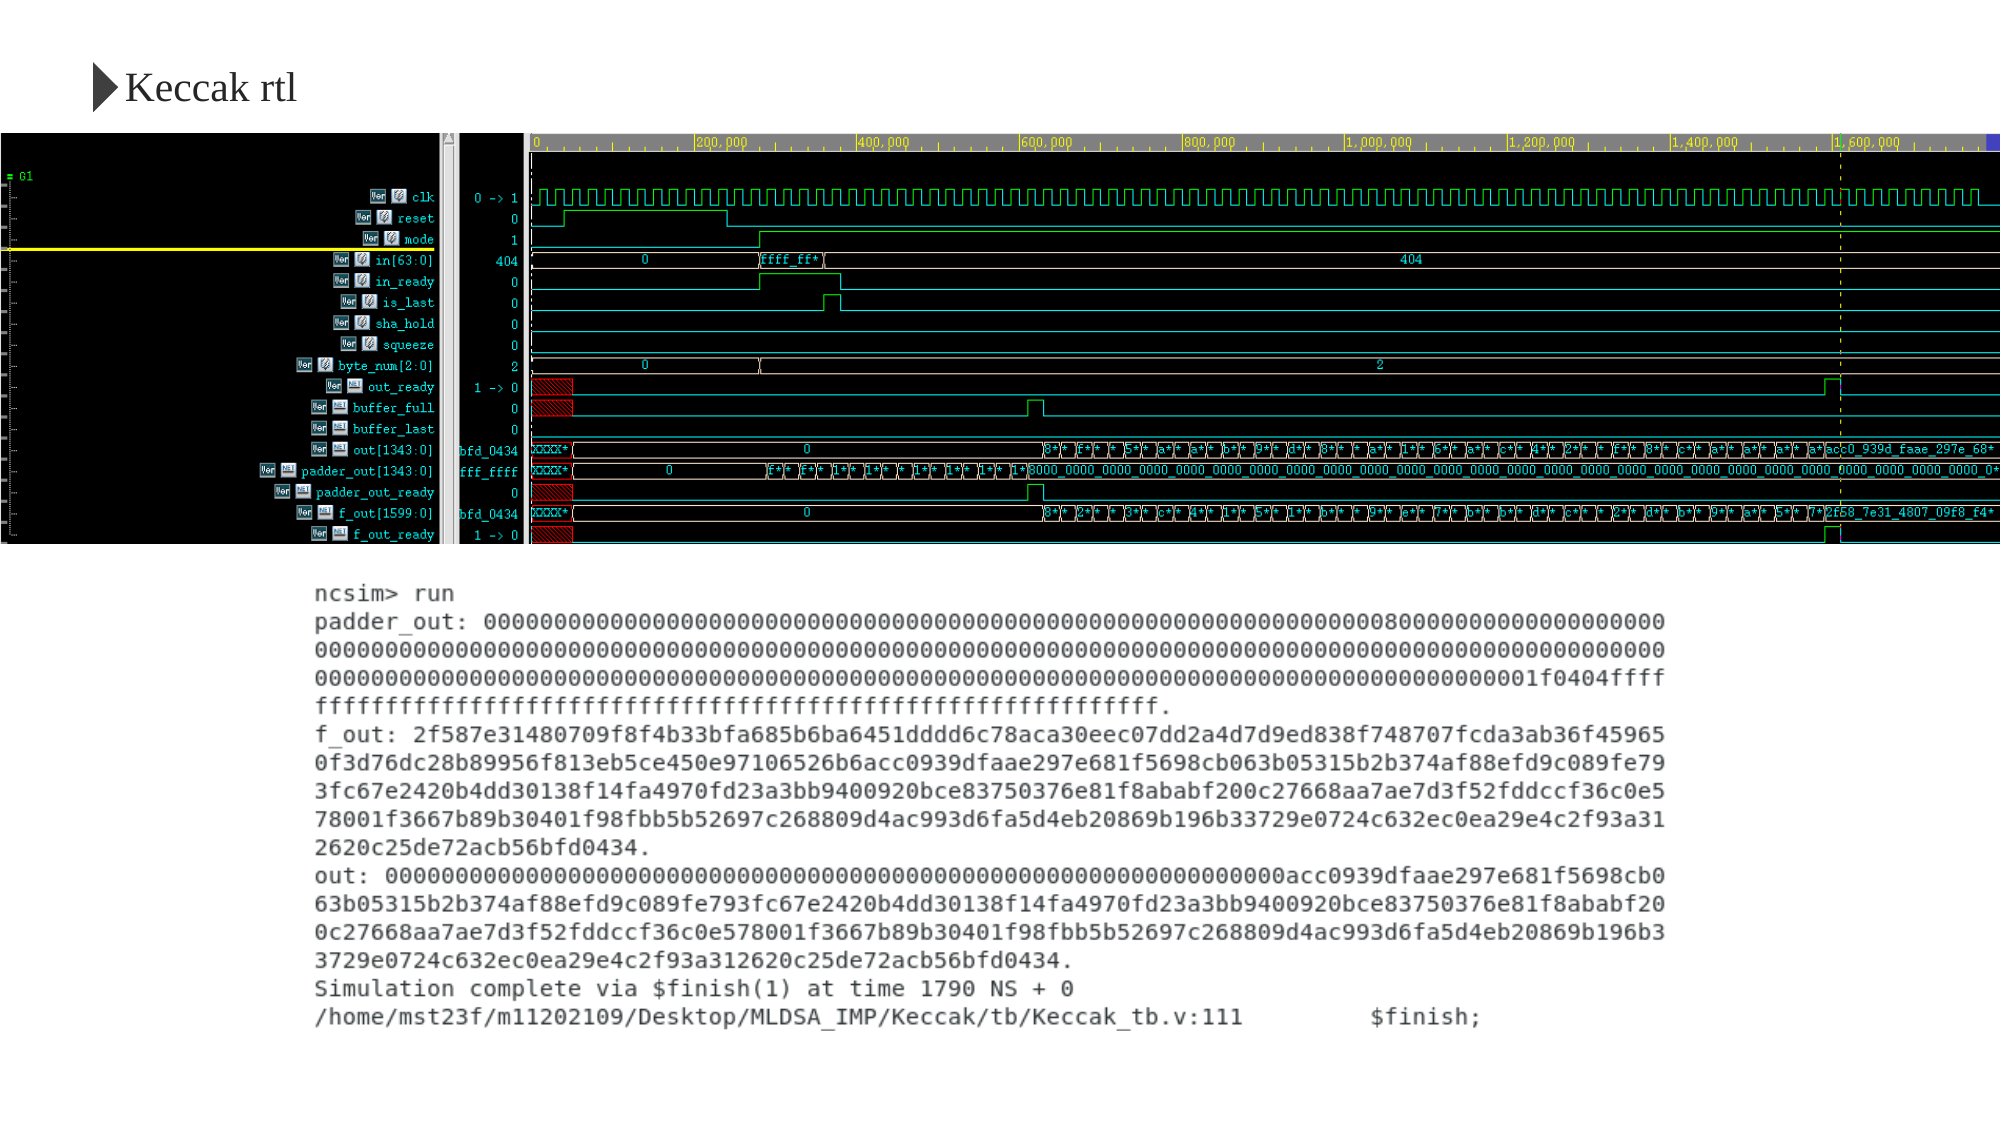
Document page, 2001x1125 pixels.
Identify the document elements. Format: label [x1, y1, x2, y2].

text_box [93, 52, 314, 118]
picture [313, 581, 1666, 1031]
picture [0, 133, 2000, 544]
